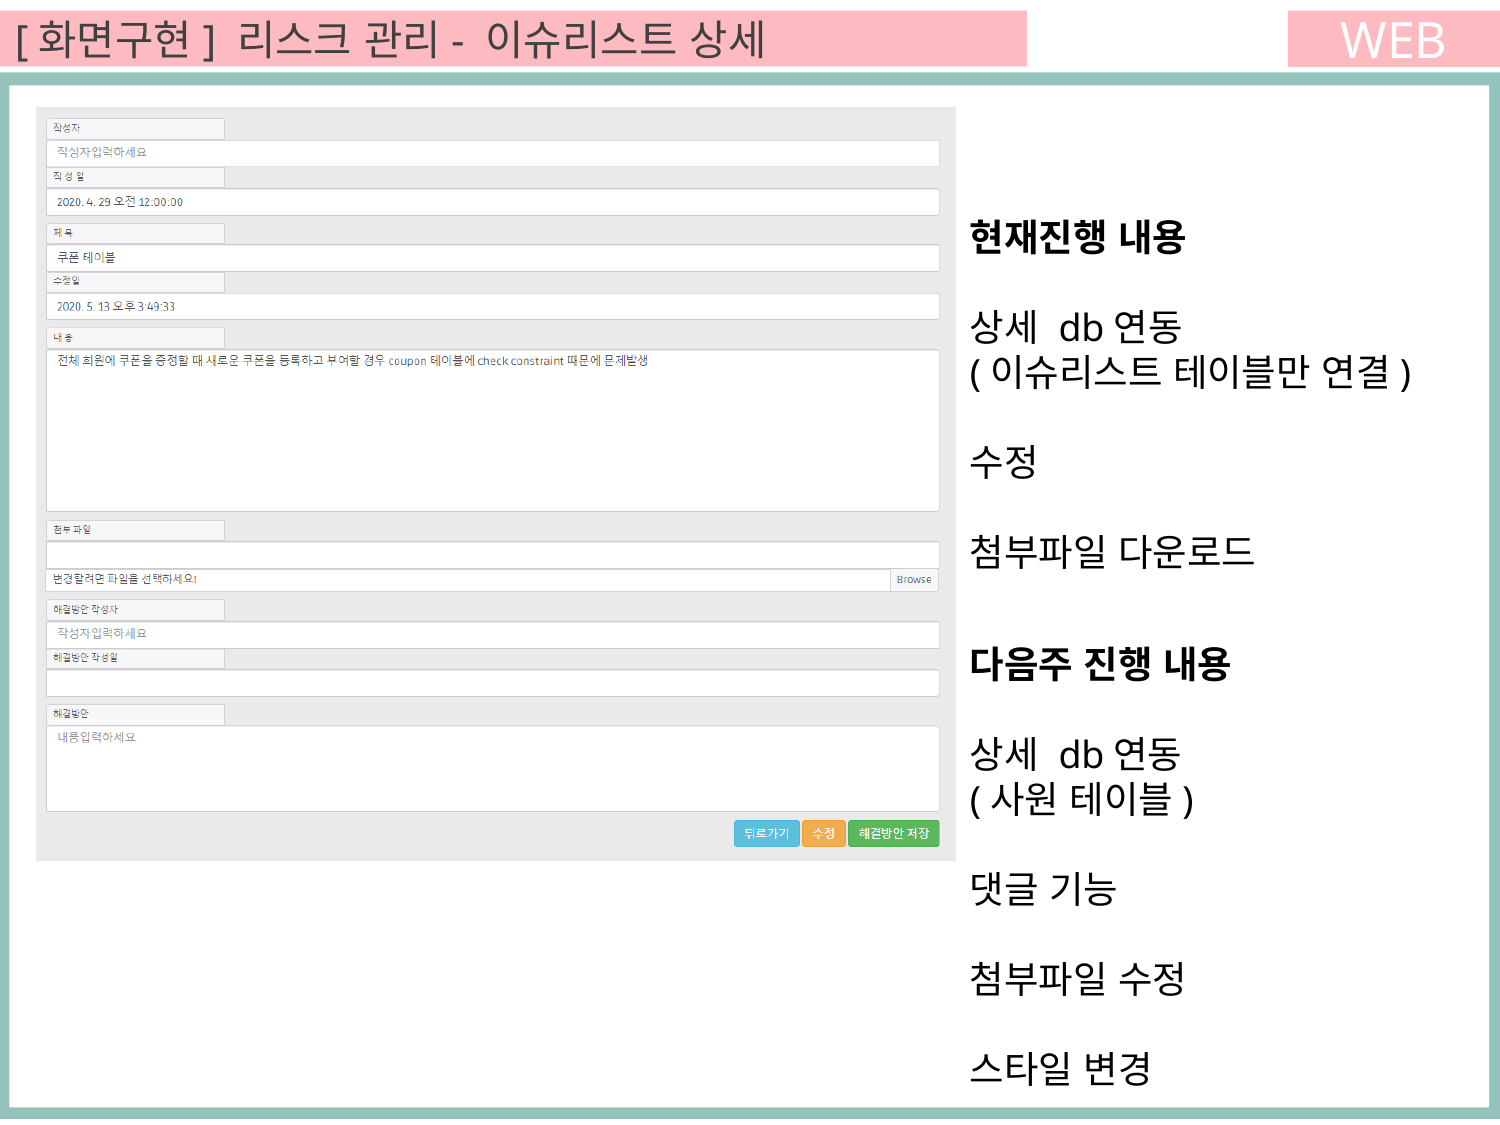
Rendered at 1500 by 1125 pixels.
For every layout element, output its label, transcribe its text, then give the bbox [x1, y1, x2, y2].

text_box [화면구현] 리스크 관리- 이슈리스트 상세 [0, 9, 1029, 68]
picture [35, 107, 956, 861]
text_box WEB [1286, 9, 1500, 69]
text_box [0, 72, 1500, 1120]
